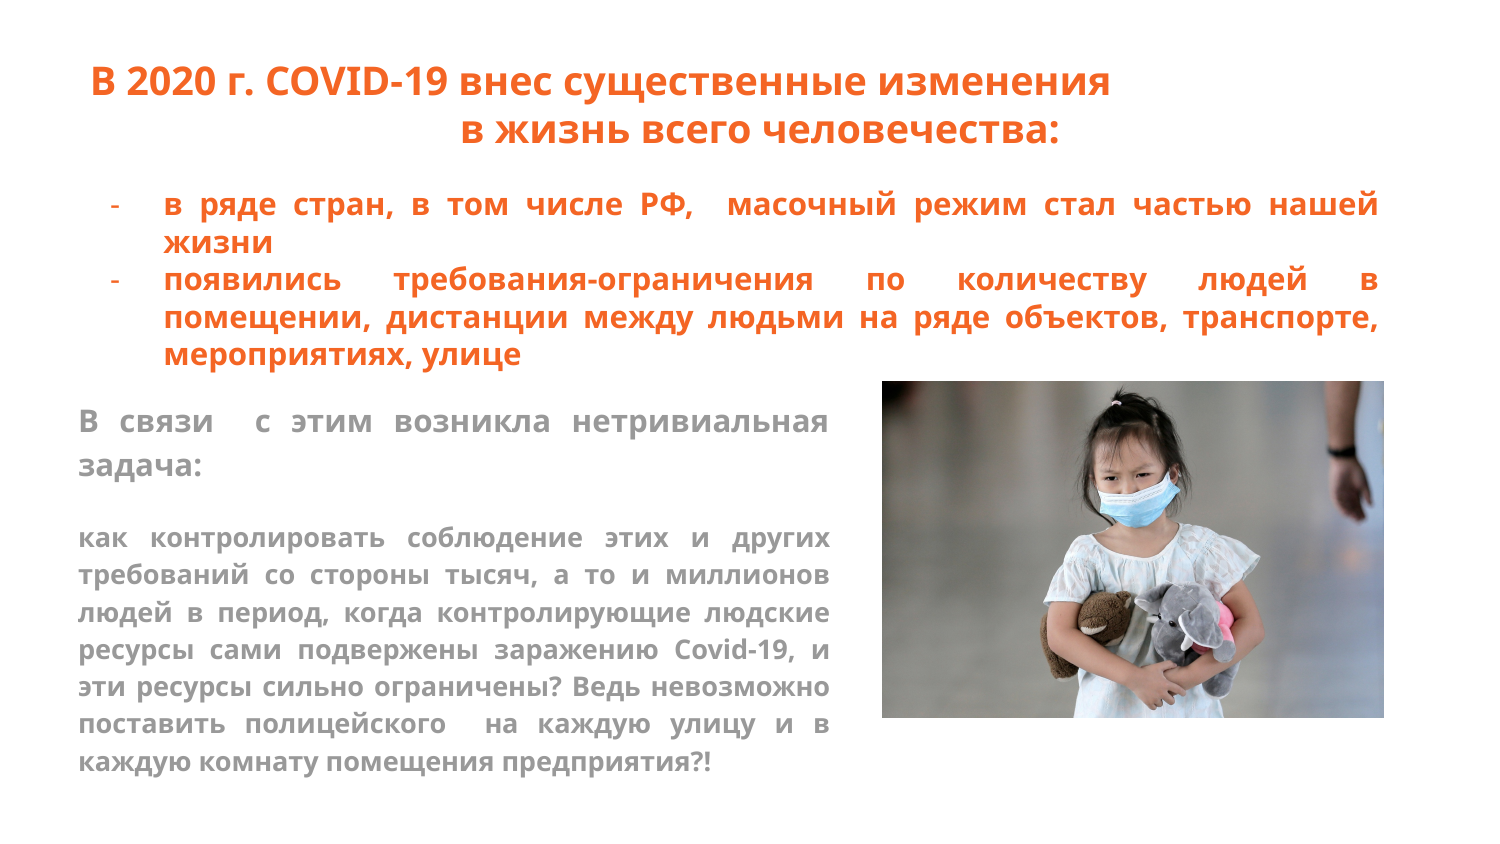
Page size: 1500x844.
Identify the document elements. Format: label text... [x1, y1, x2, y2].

title В связи с этим возникла нетривиальная задача: как контролировать соблюдение этих и других требований со стороны тысяч, а то и миллионов людей в период, когда контролирующие людские ресурсы сами подвержены заражению Covid-19, и эти ресурсы сильно ограничены? Ведь невозможно поставить полицейского на каждую улицу и в каждую комнату помещения предприятия?! [63, 381, 846, 844]
picture [882, 380, 1385, 718]
title В 2020 г. COVID-19 внес существенные изменения в жизнь всего человечества: в ряде стран, в том числе РФ, масочный режим стал частью нашей жизни появились требования-ограничения по количеству людей в помещении, дистанции между людьми на ряде объектов, транспорте, мероприятиях, улице [73, 41, 1396, 372]
